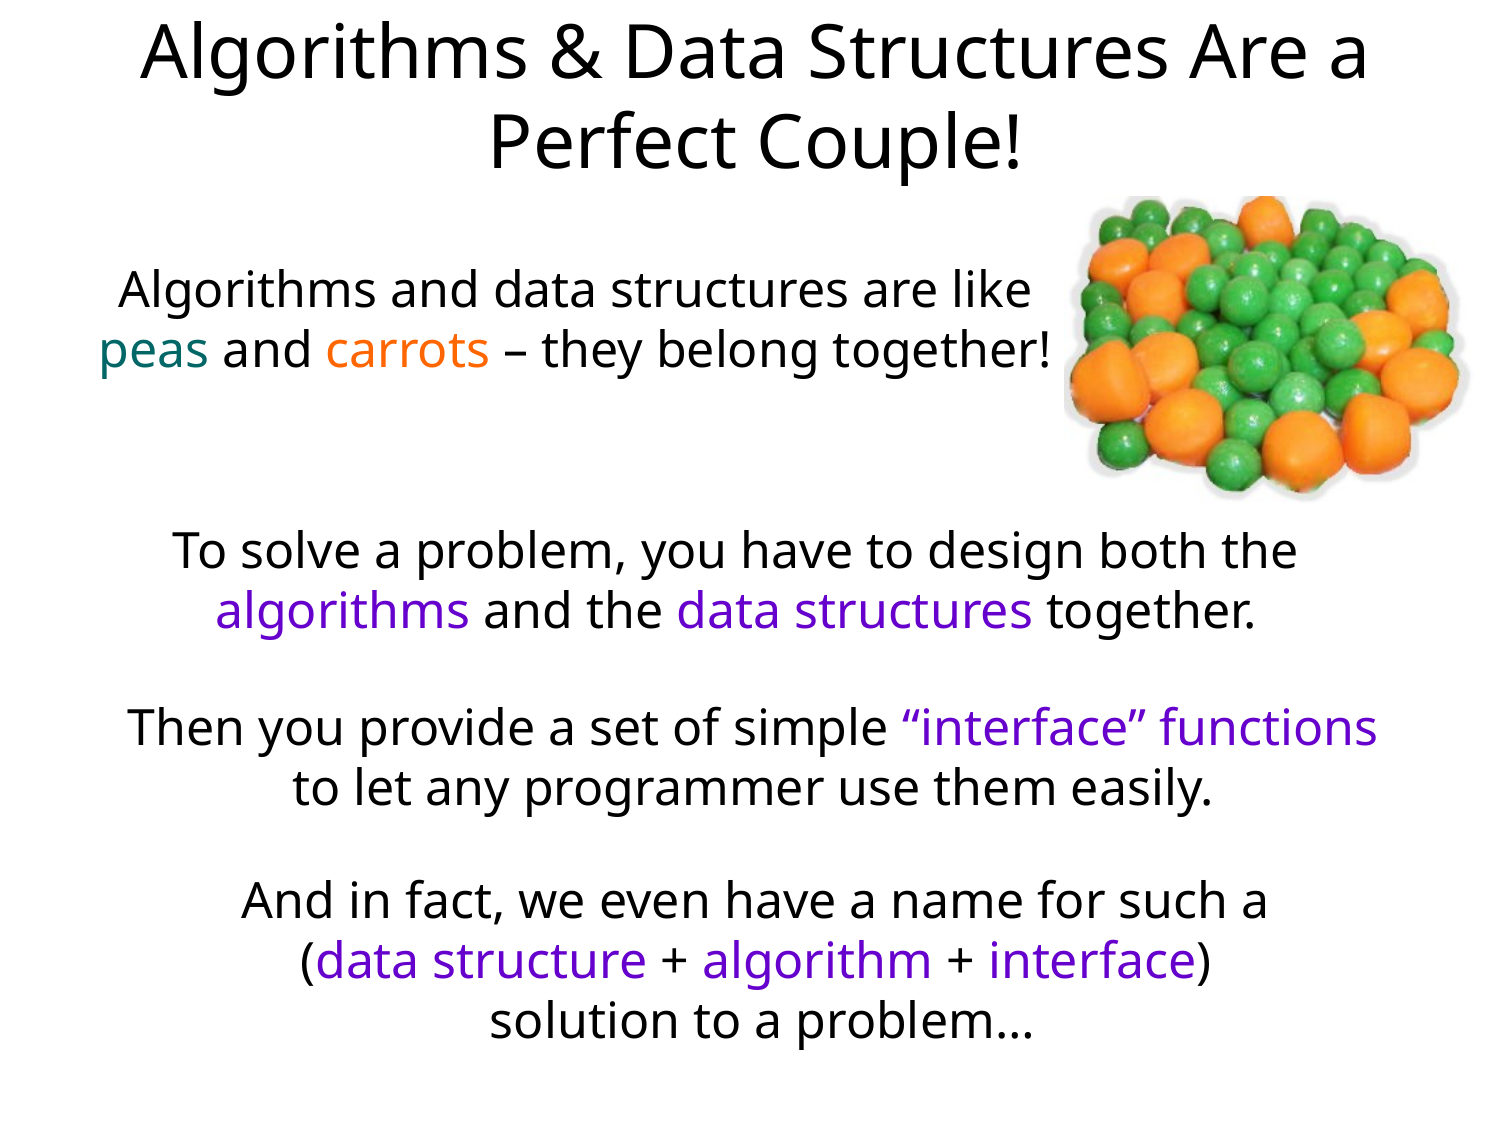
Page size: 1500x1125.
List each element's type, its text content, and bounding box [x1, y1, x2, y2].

text_box And in fact, we even have a name for such a (data structure + algorithm + interface) solution to a problem… [64, 861, 1461, 1057]
text_box Then you provide a set of simple “interface” functions to let any programmer use them easily. [86, 688, 1421, 823]
text_box To solve a problem, you have to design both the algorithms and the data structures together. [69, 510, 1403, 646]
picture [1064, 195, 1474, 532]
text_box Algorithms & Data Structures Are a Perfect Couple! [62, 0, 1450, 188]
text_box Algorithms and data structures are like peas and carrots – they belong together! [51, 249, 1059, 385]
